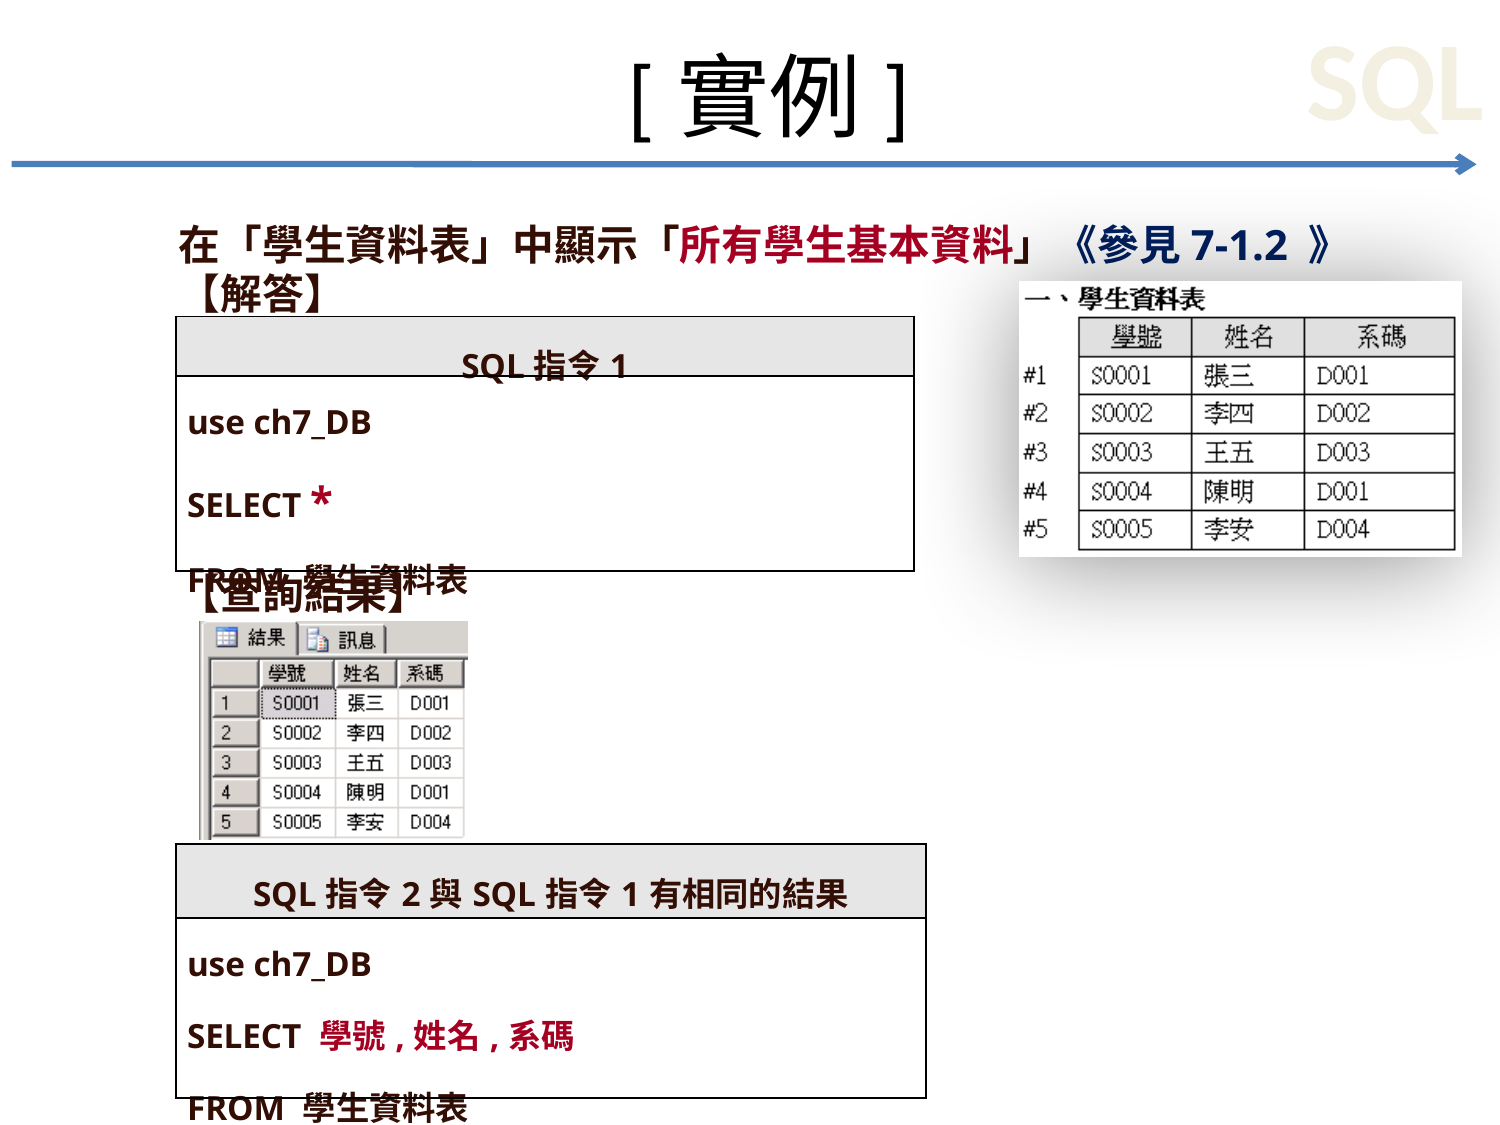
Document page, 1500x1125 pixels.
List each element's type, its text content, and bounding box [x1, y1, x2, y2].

title [實例] [152, 0, 1500, 188]
table_cell use ch7_DB SELECT 學號,姓名,系碼 FROM 學生資料表 [177, 919, 925, 1097]
table_header SQL指令2與SQL指令1有相同的結果 [177, 845, 925, 917]
picture [198, 620, 469, 840]
picture [1019, 281, 1462, 557]
table_cell use ch7_DB SELECT * FROM 學生資料表 [177, 377, 913, 570]
table_header SQL指令1 [177, 317, 913, 375]
text_box 在「學生資料表」中顯示「所有學生基本資料」《參見7-1.2 》 【解答】 【查詢結果】 [163, 210, 1500, 626]
